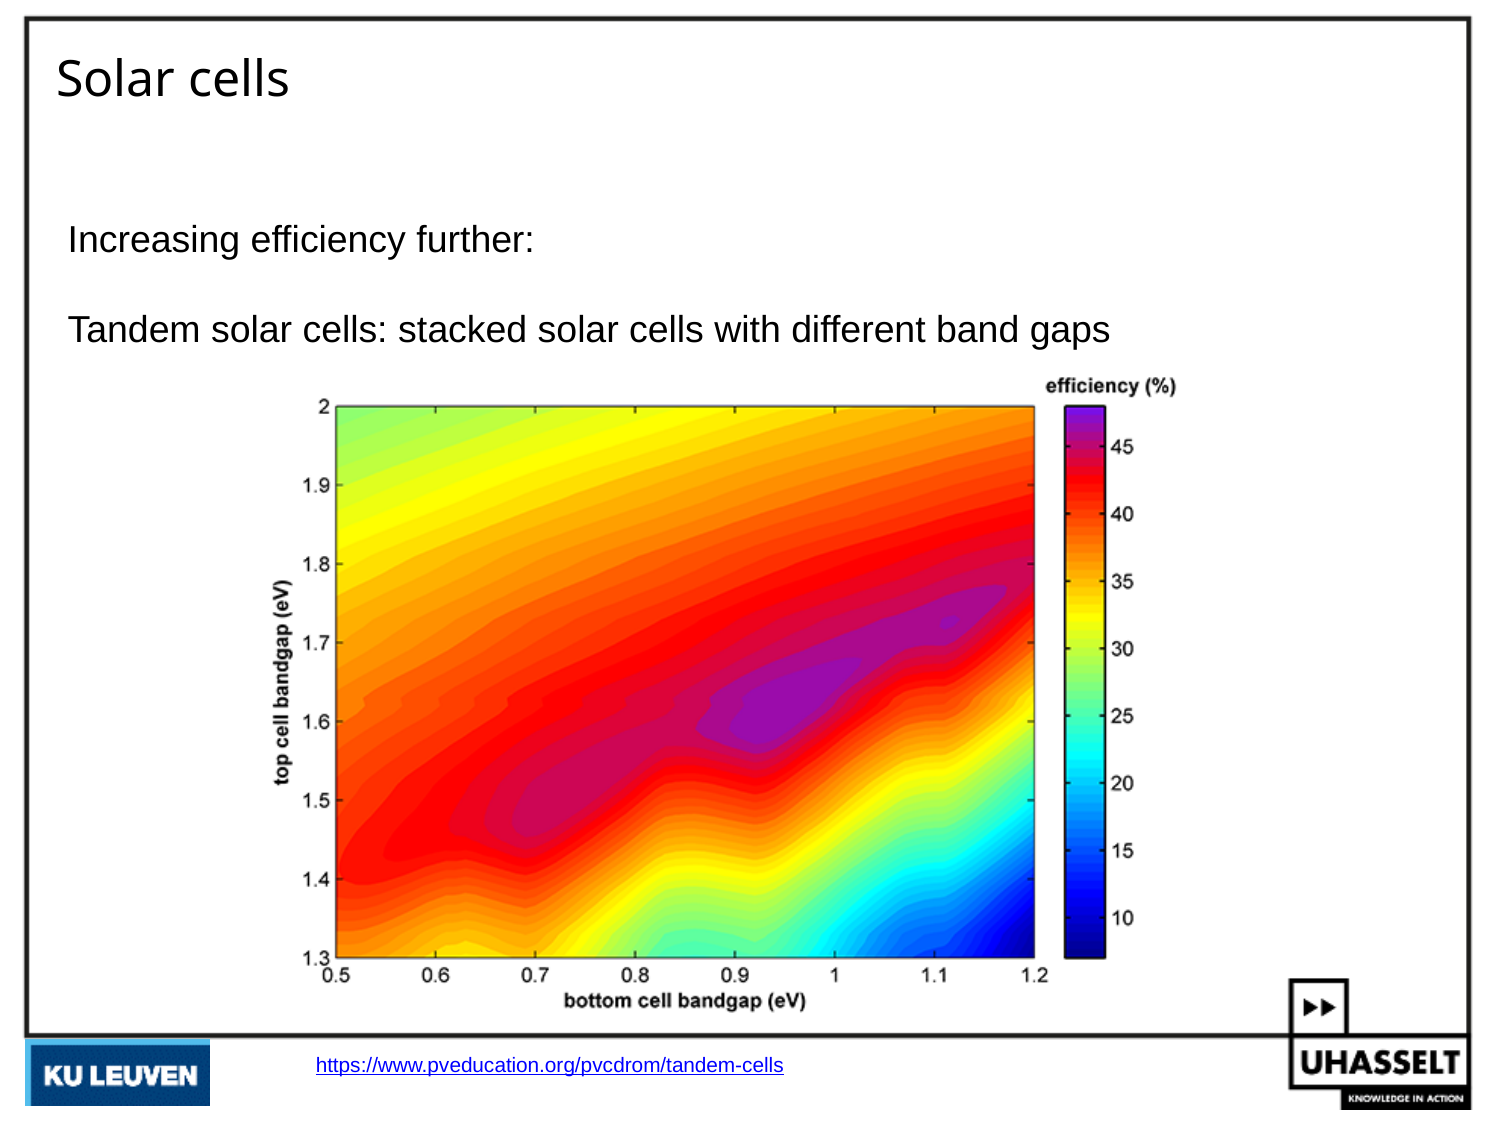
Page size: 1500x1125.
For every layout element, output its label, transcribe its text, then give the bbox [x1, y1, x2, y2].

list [25, 1039, 211, 1106]
text_box https://www.pveducation.org/pvcdrom/tandem-cells [301, 1044, 1338, 1085]
title Solar cells [41, 30, 1459, 122]
picture [20, 12, 1476, 1110]
text_box Increasing efficiency further: Tandem solar cells: stacked solar cells with different band gaps [53, 208, 1376, 403]
